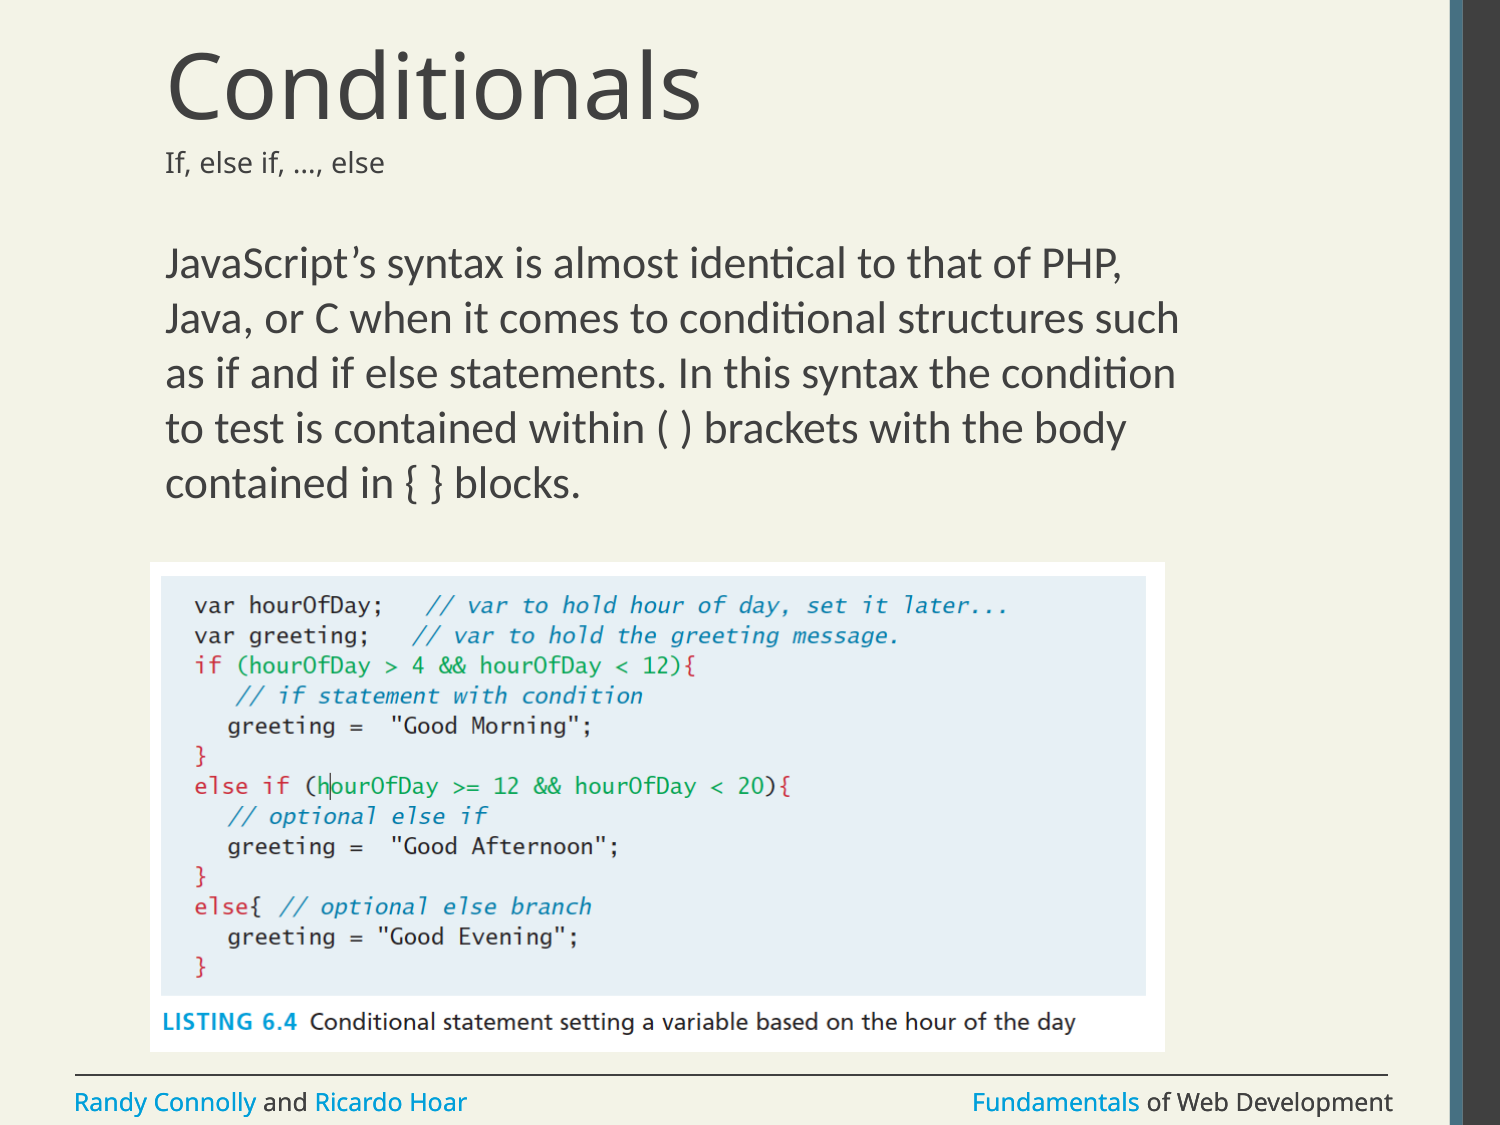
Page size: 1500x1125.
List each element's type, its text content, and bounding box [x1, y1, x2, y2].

picture [149, 562, 1165, 1053]
list JavaScript’s syntax is almost identical to that of PHP, Java, or C when it comes to conditional structures such as if and if else statements. In this syntax the condition to test is contained within ( ) brackets with the body contained in { } blocks. [150, 224, 1200, 1005]
list If, else if, …, else [150, 137, 1200, 188]
title Conditionals [150, 20, 1425, 188]
